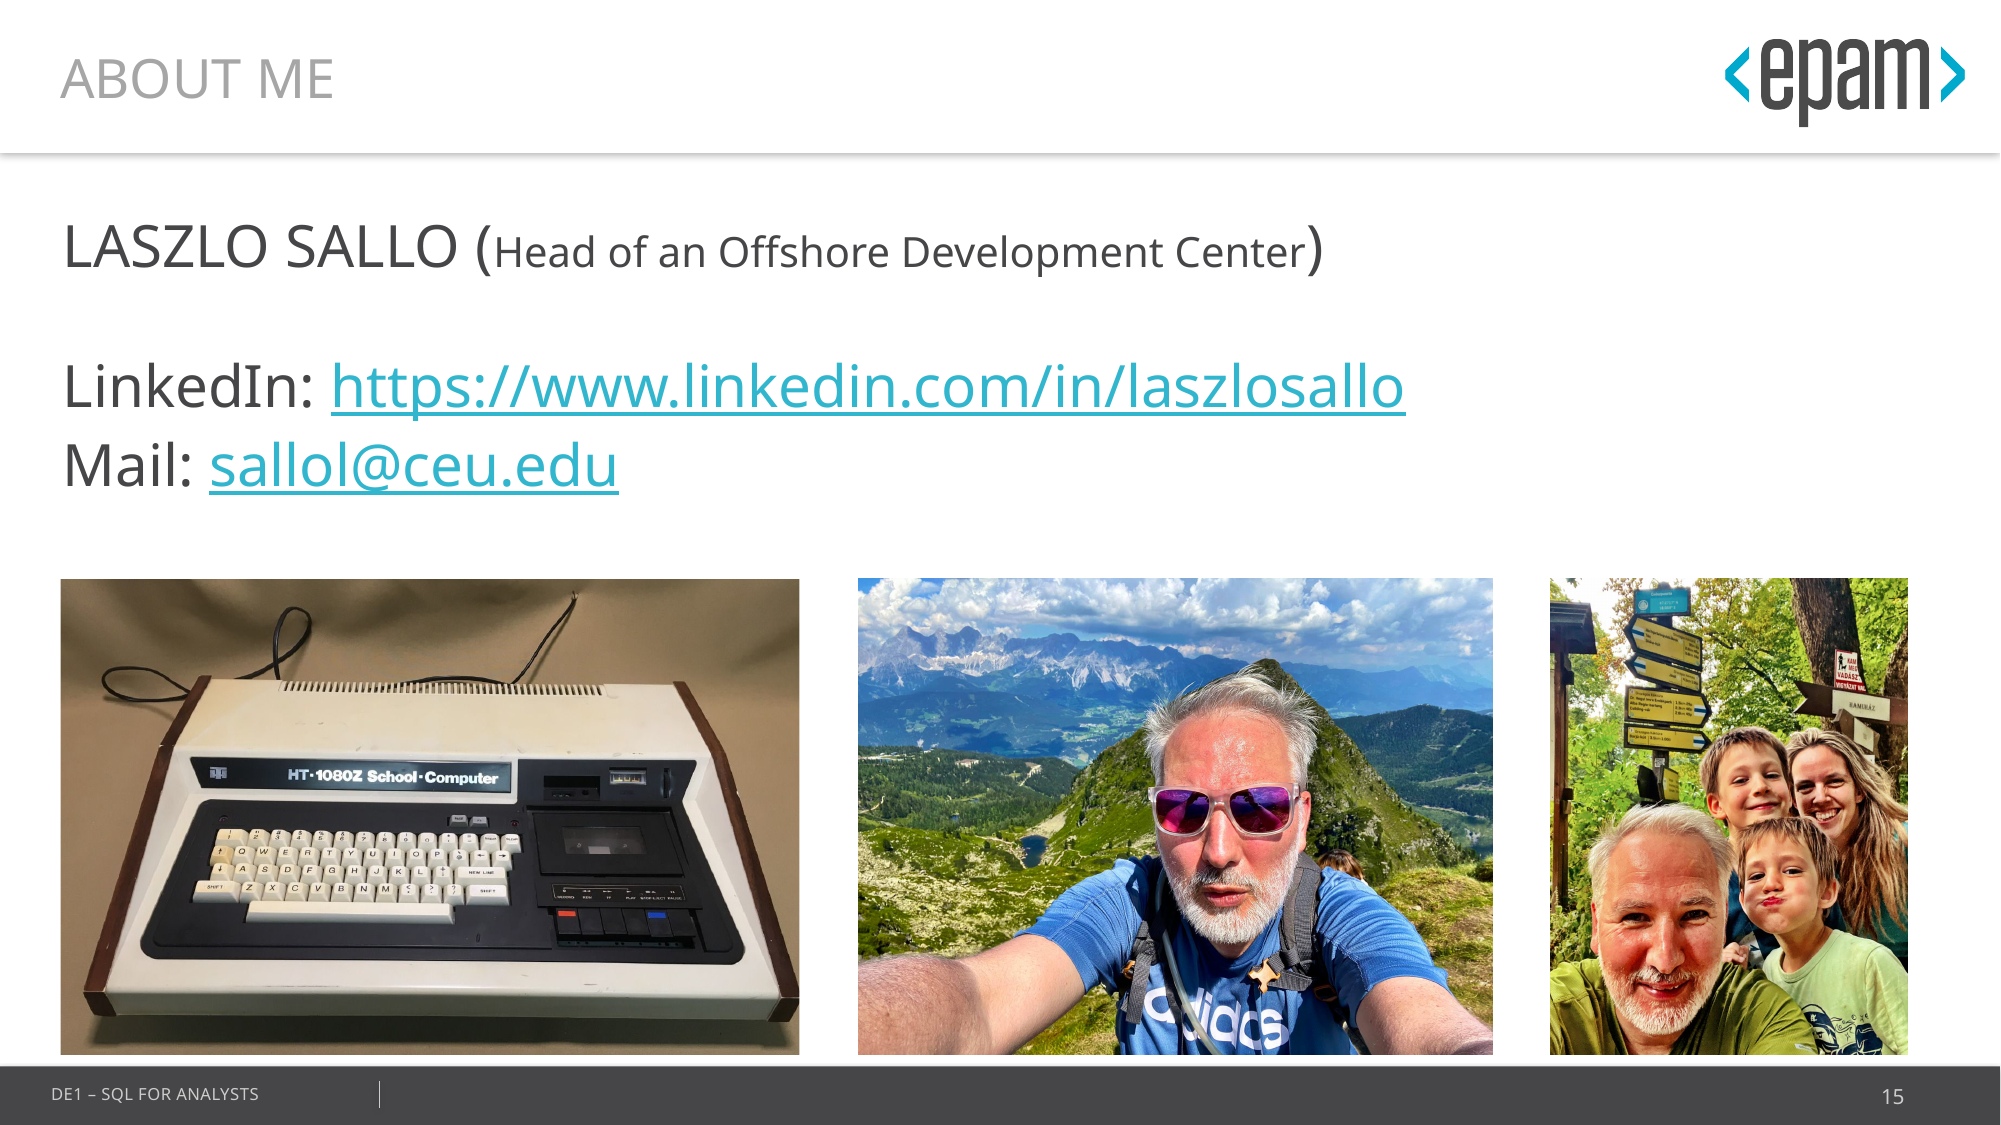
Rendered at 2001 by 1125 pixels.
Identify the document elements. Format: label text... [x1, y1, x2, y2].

picture [1550, 578, 1908, 1055]
list ABOUT ME [0, 0, 2000, 153]
picture [1715, 37, 1975, 129]
picture [857, 578, 1493, 1055]
picture [60, 578, 800, 1055]
list LASZLO SALLO (Head of an Offshore Development Center) LinkedIn: https://www.linkedin.com/in/laszlosallo Mail: sallol@ceu.edu [48, 201, 1994, 985]
